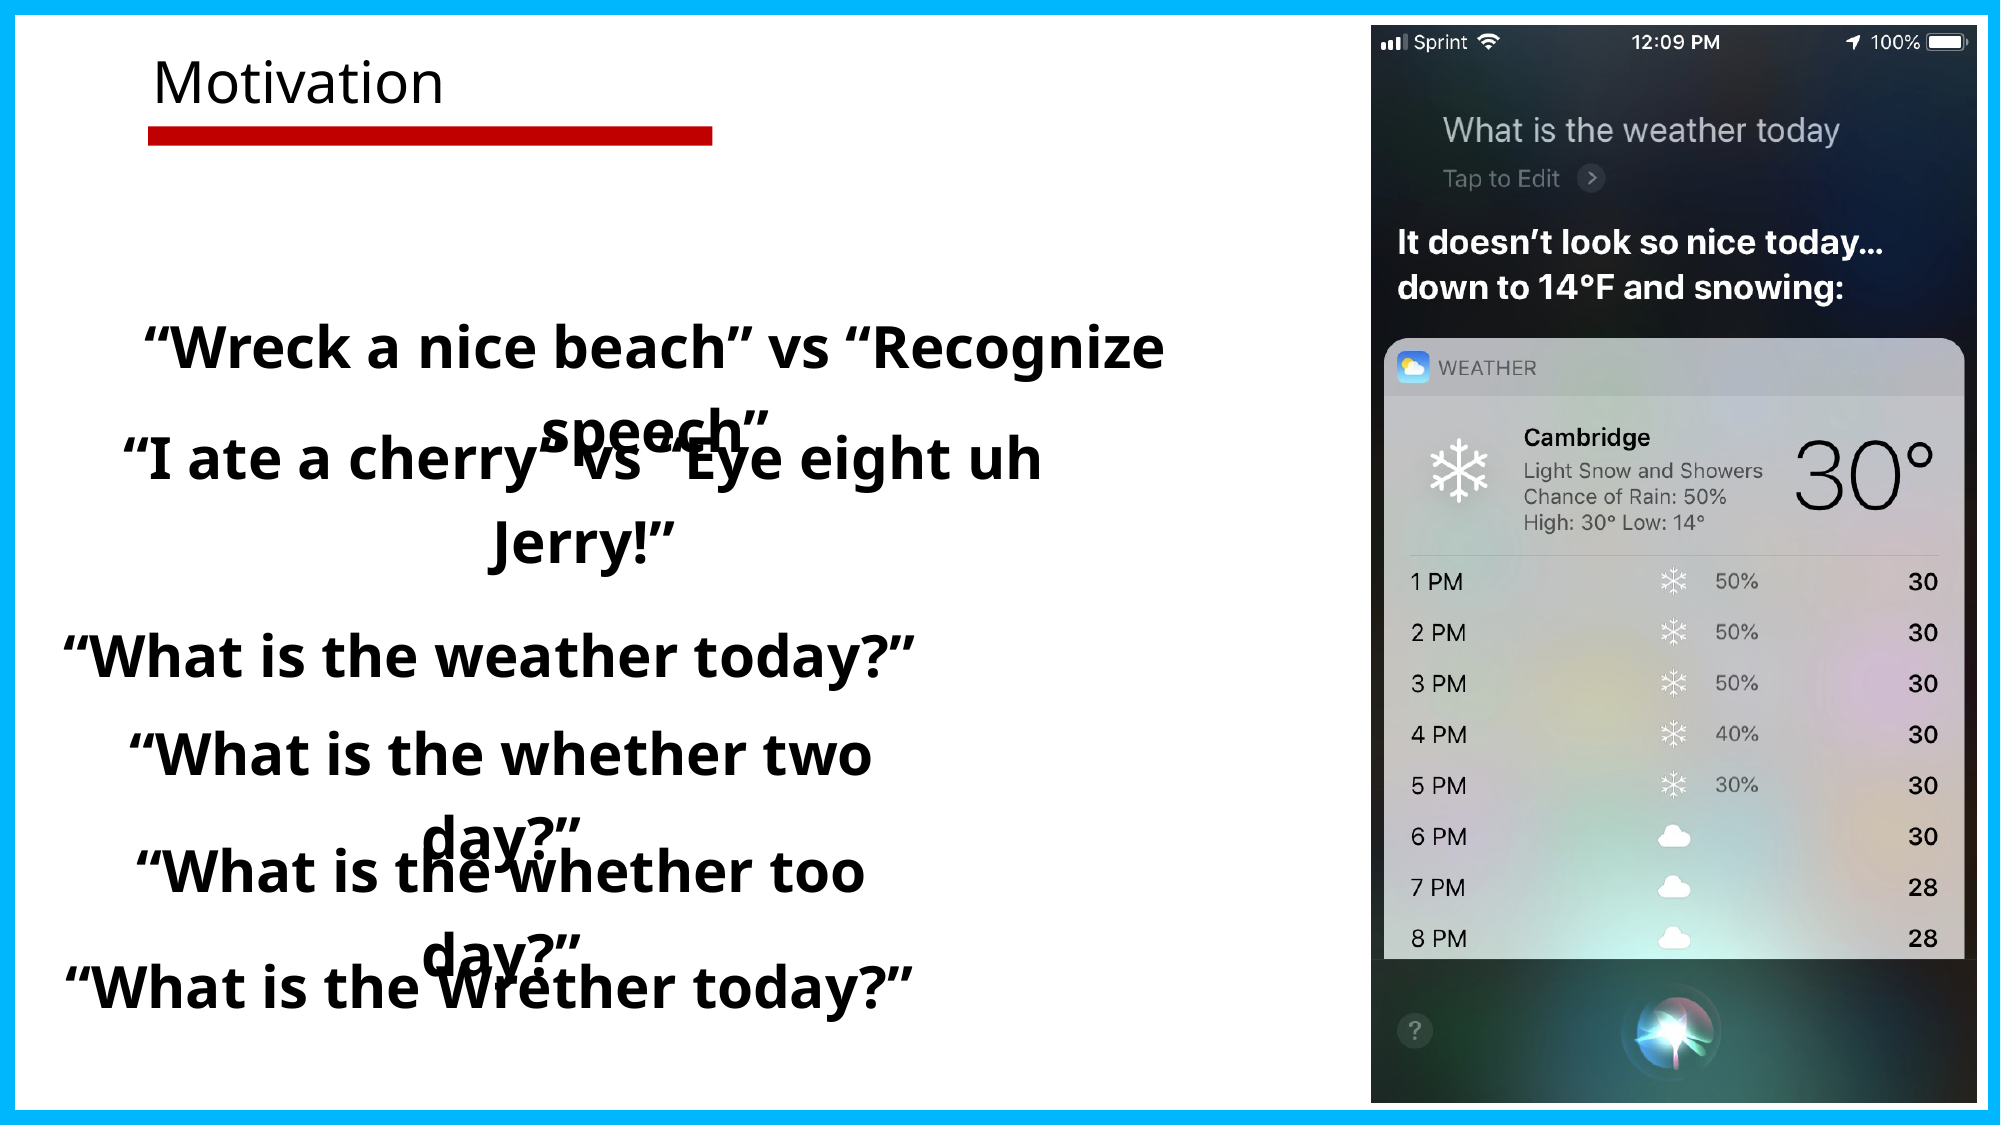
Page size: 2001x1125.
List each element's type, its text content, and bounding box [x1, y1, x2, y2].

text_box “What is the Wrether today?” [23, 928, 956, 1020]
text_box “What is the whether too day?” [35, 812, 968, 903]
text_box “Wreck a nice beach” vs “Recognize speech” [44, 288, 1268, 379]
text_box “I ate a cherry” vs “Eye eight uh Jerry!” [35, 399, 1133, 491]
picture [1371, 25, 1977, 1103]
text_box [147, 125, 713, 147]
text_box “What is the weather today?” [23, 597, 956, 689]
title Motivation [137, 45, 1182, 195]
text_box “What is the whether two day?” [35, 695, 968, 787]
